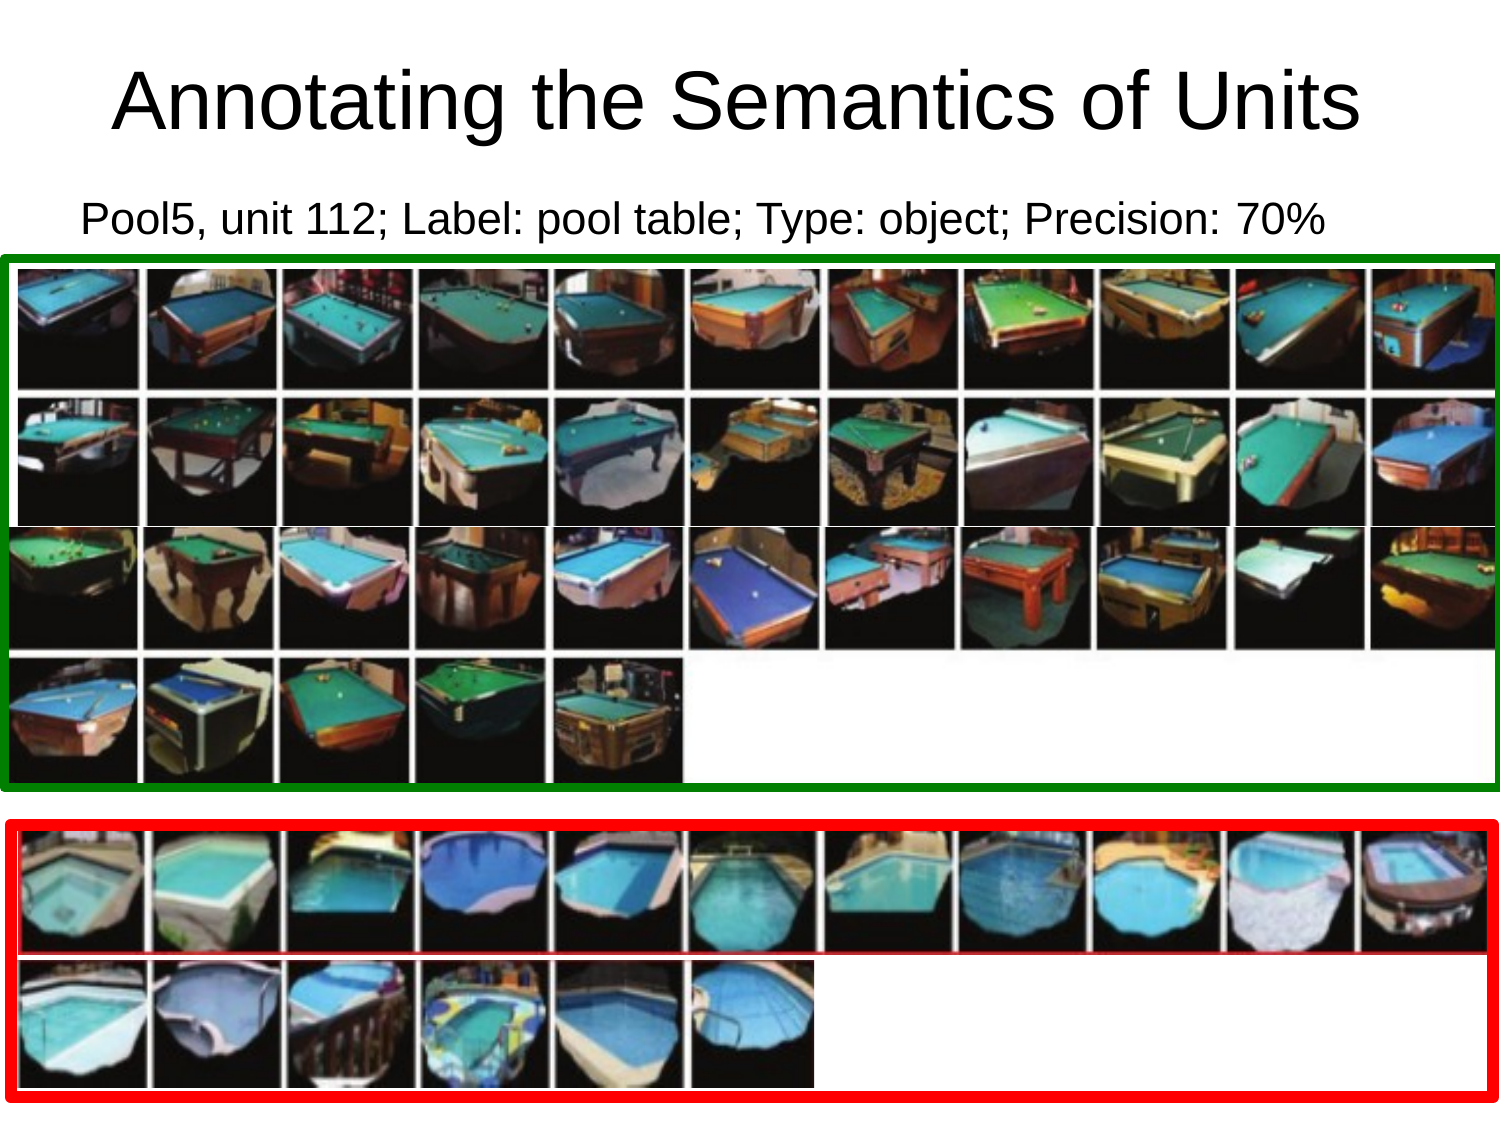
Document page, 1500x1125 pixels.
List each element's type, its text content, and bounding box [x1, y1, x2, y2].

text_box [4, 258, 1500, 788]
text_box Pool5, unit 112; Label: pool table; Type: object; Precision: 70% [78, 187, 1341, 244]
title Annotating the Semantics of Units [109, 1, 1365, 191]
text_box [10, 824, 1494, 1097]
